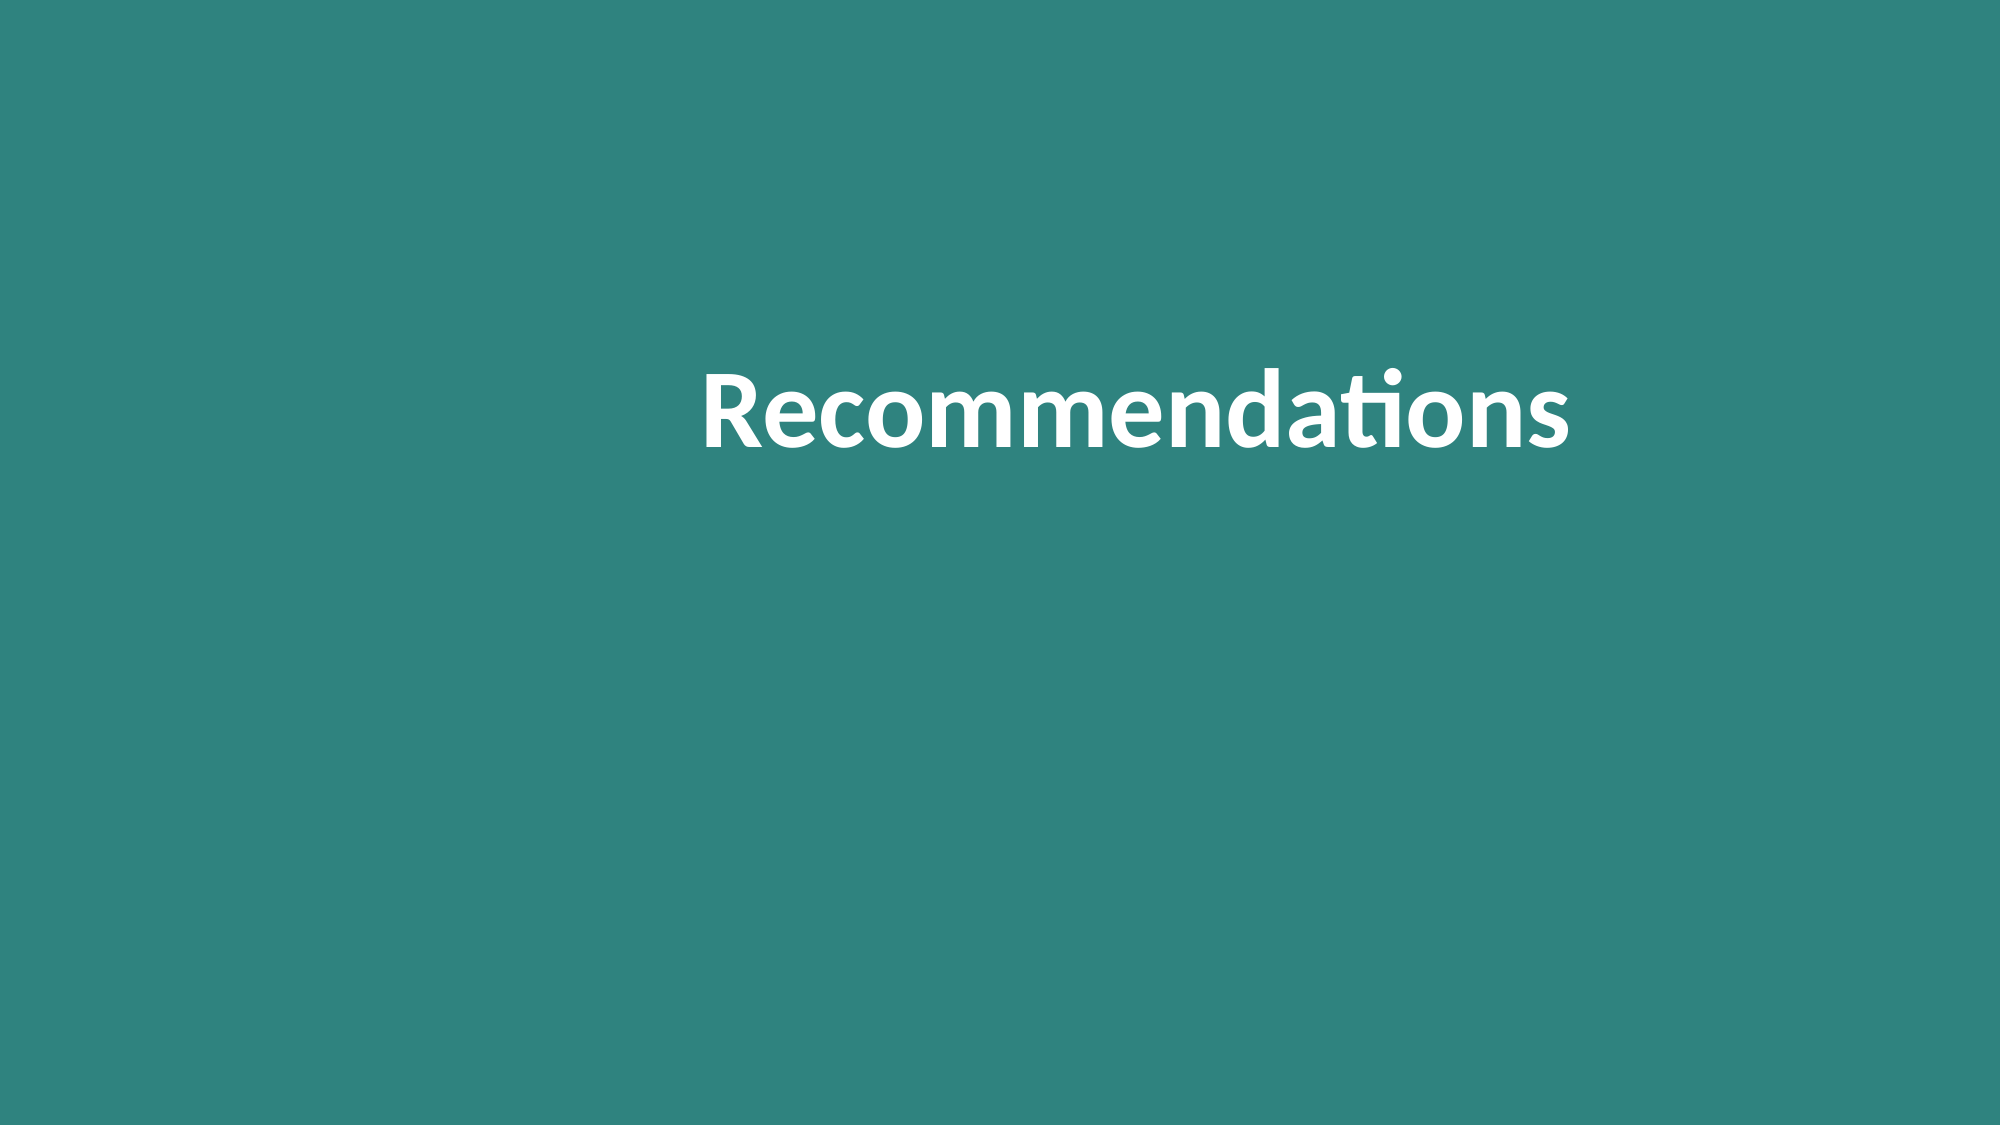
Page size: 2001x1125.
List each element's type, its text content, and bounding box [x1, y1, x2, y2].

text_box [0, 0, 2000, 1125]
text_box Recommendations [685, 328, 1729, 478]
